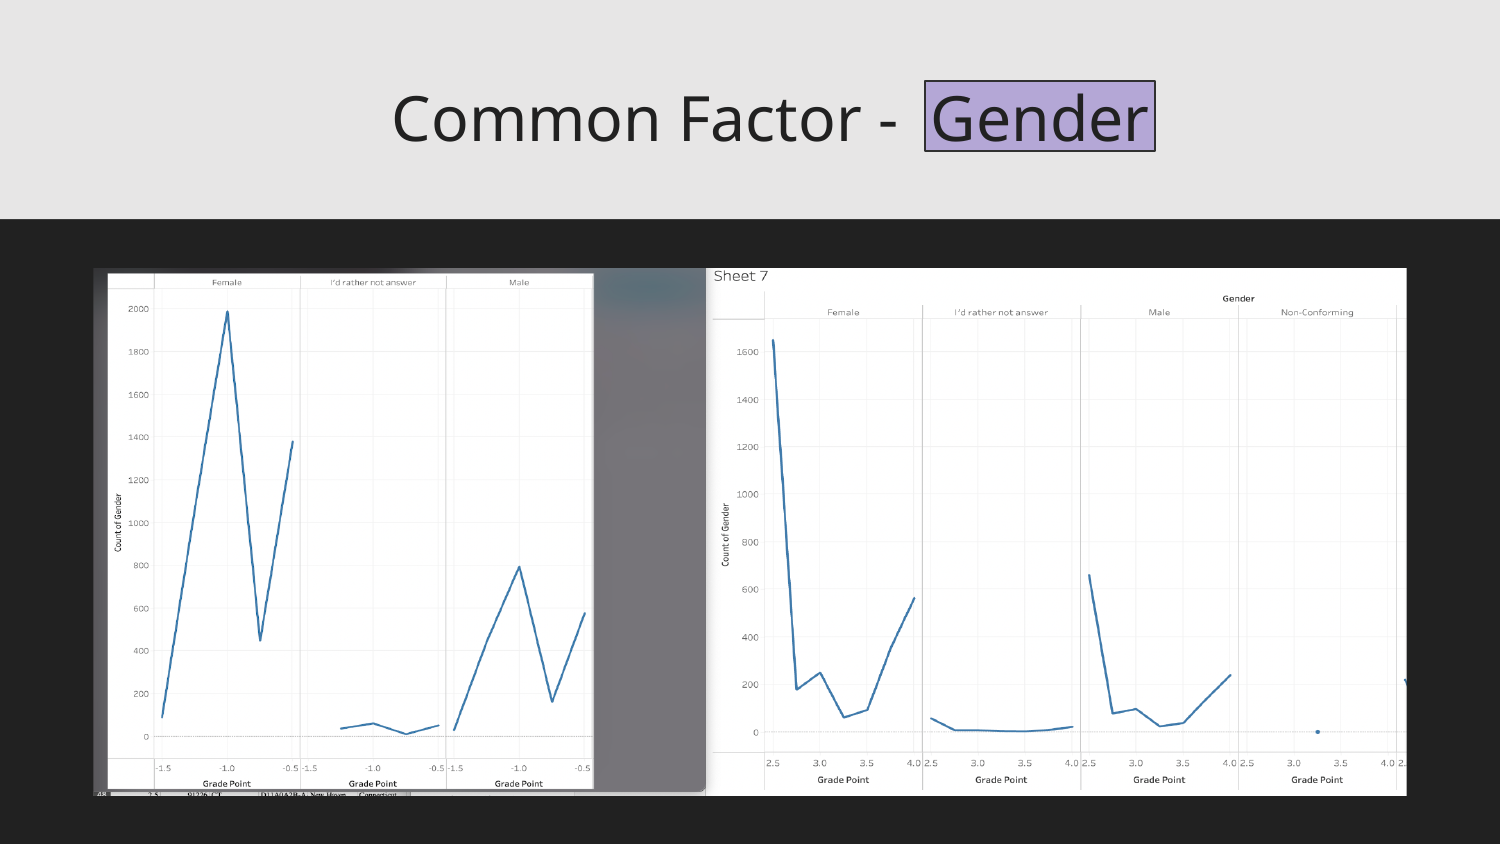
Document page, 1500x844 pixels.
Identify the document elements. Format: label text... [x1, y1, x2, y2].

text_box [0, 0, 1500, 220]
picture [93, 268, 1407, 796]
text_box Common Factor - Gender [311, 64, 1231, 170]
